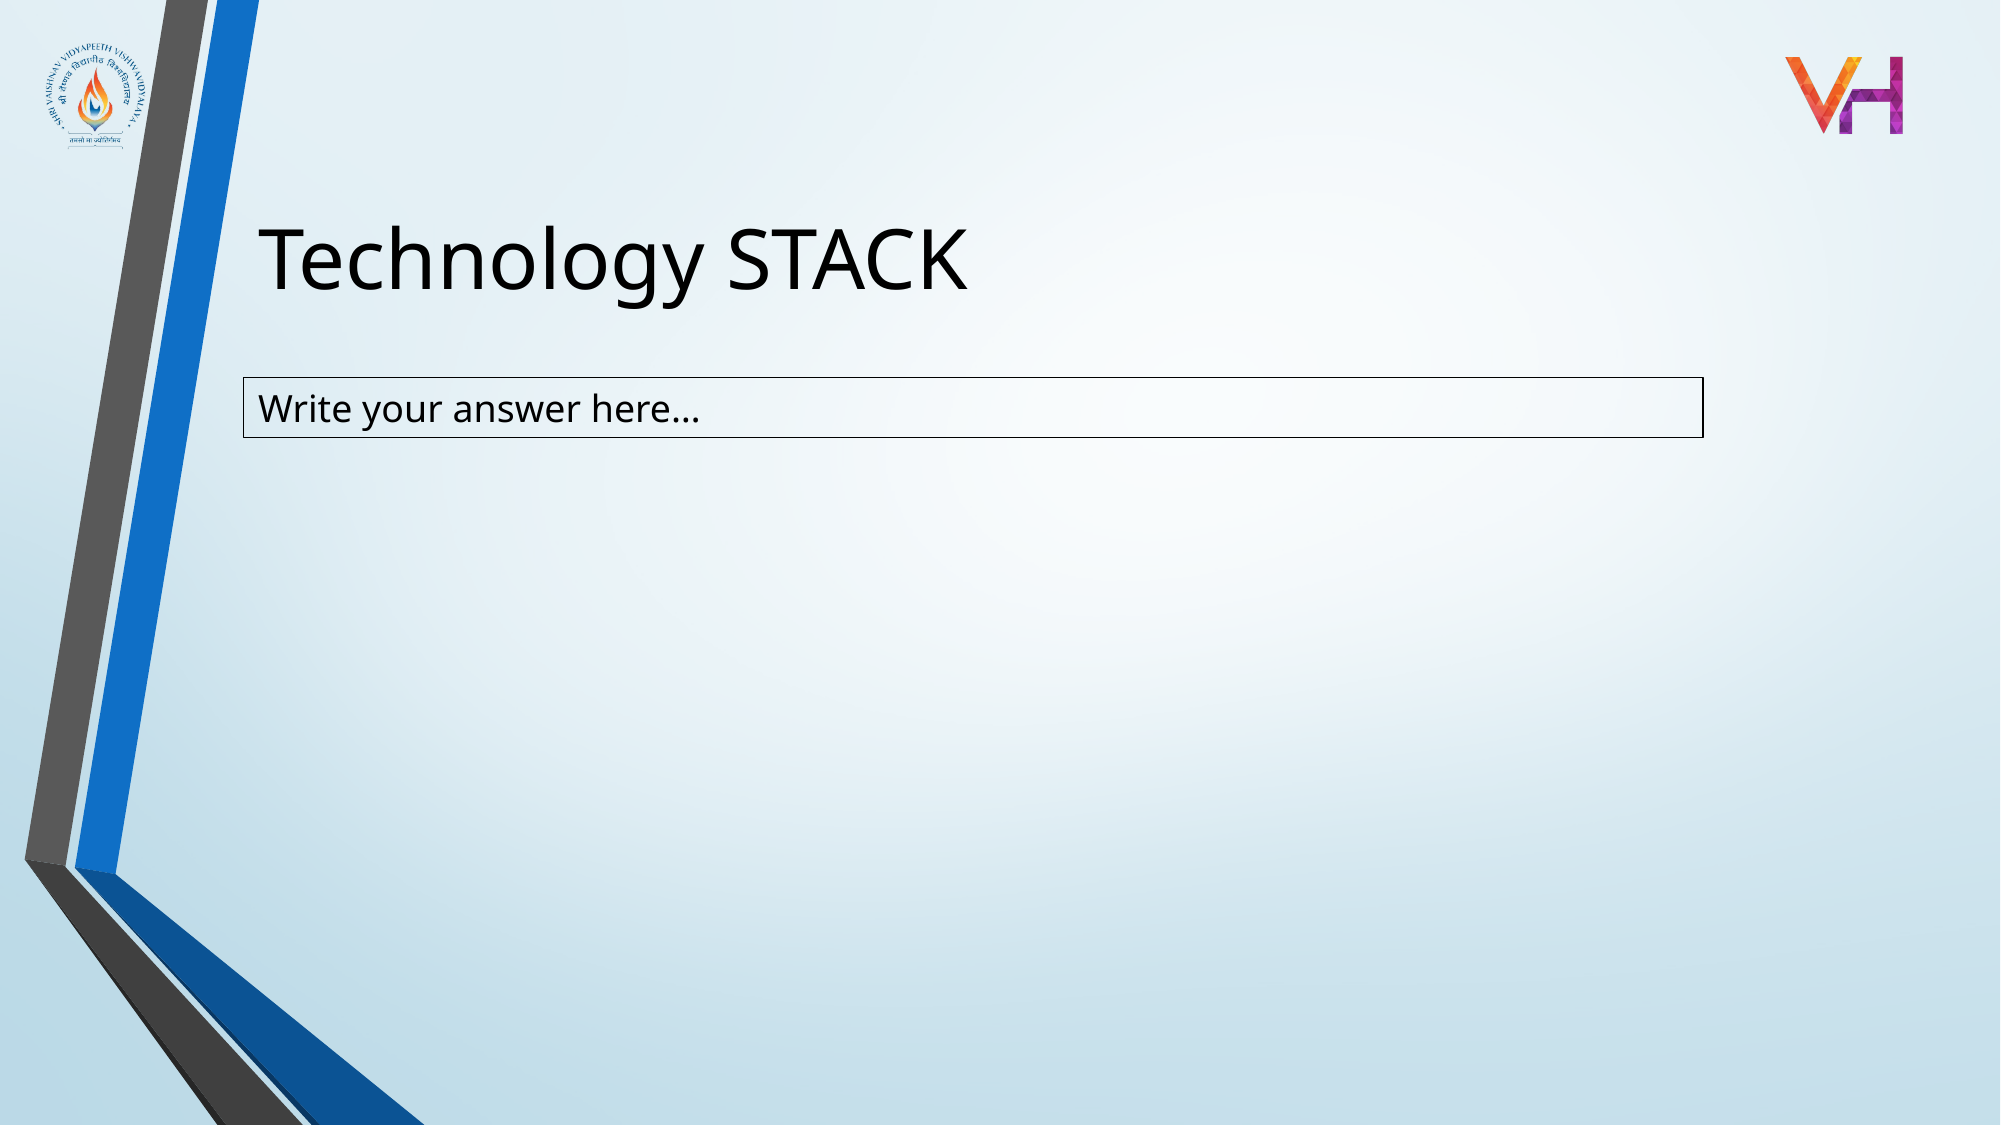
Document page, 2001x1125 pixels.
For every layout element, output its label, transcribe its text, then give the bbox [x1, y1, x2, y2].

picture [1782, 53, 1906, 137]
picture [38, 40, 149, 151]
text_box Write your answer here… [243, 377, 1703, 438]
title Technology STACK [243, 112, 1887, 400]
